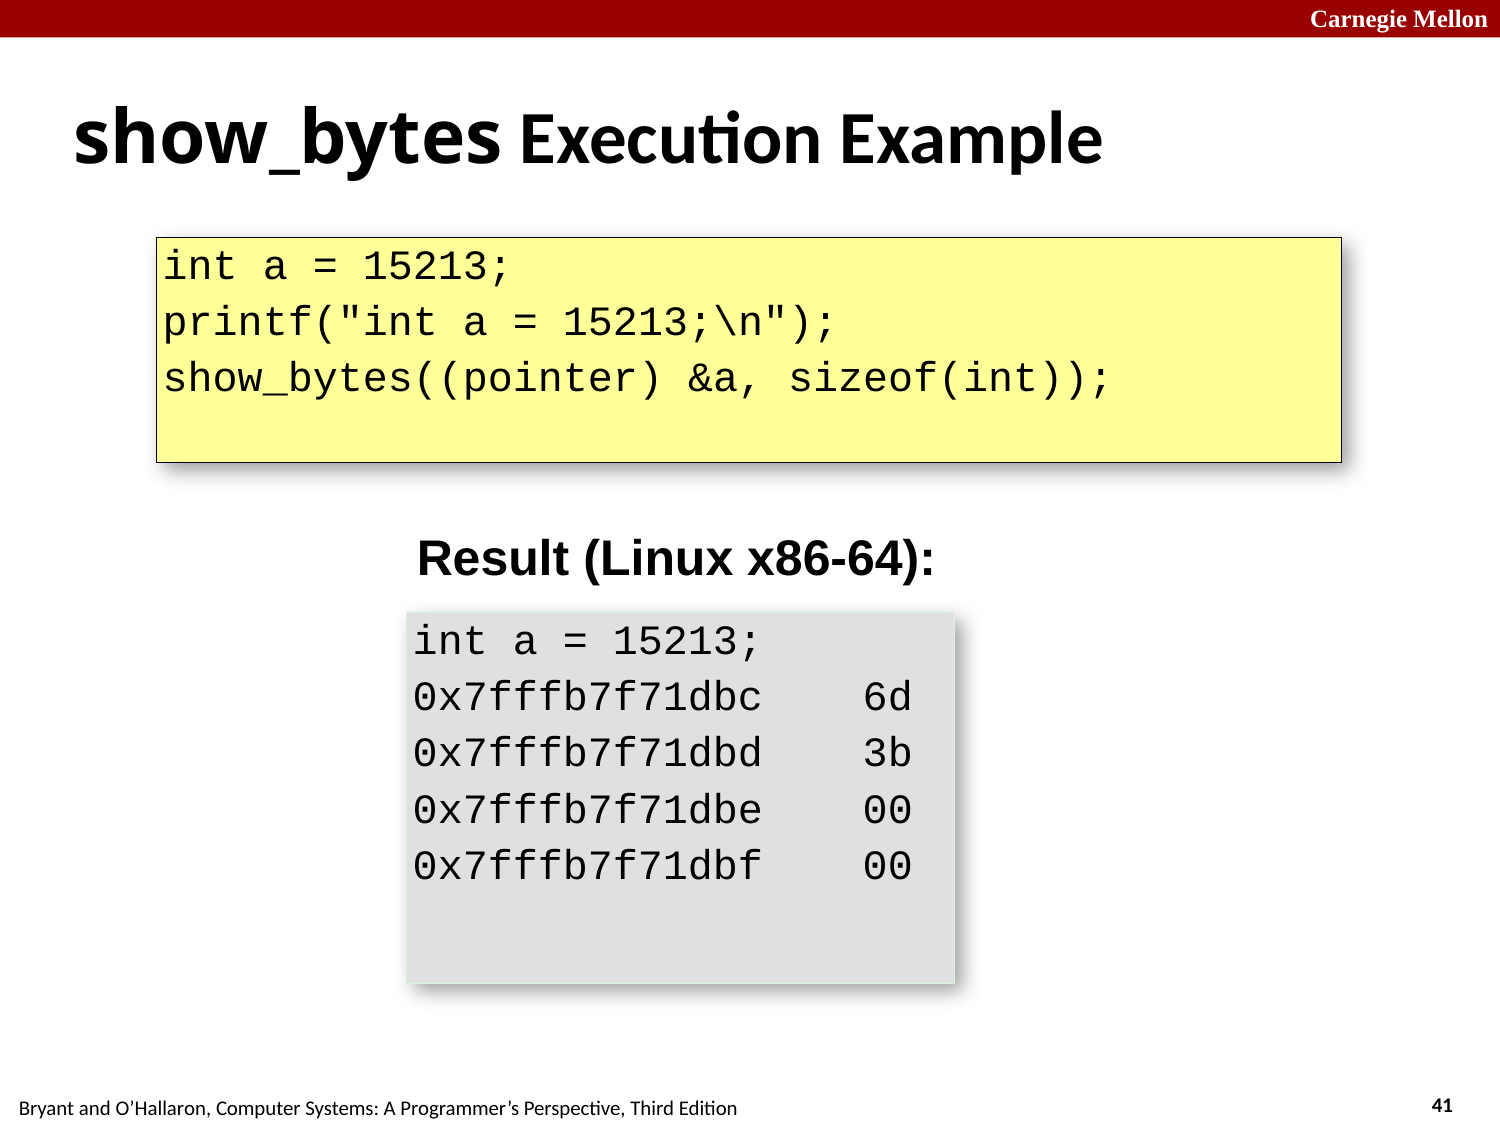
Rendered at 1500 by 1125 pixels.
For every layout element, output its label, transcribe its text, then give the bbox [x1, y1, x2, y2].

text_box Result (Linux x86-64): [410, 525, 944, 586]
text_box int a = 15213; printf("int a = 15213;\n"); show_bytes((pointer) &a, sizeof(int)); [156, 237, 1342, 463]
text_box int a = 15213; 0x7fffb7f71dbc 6d 0x7fffb7f71dbd 3b 0x7fffb7f71dbe 00 0x7fffb7f71dbf 00 [406, 612, 955, 984]
title show_bytes Execution Example [58, 71, 1305, 197]
